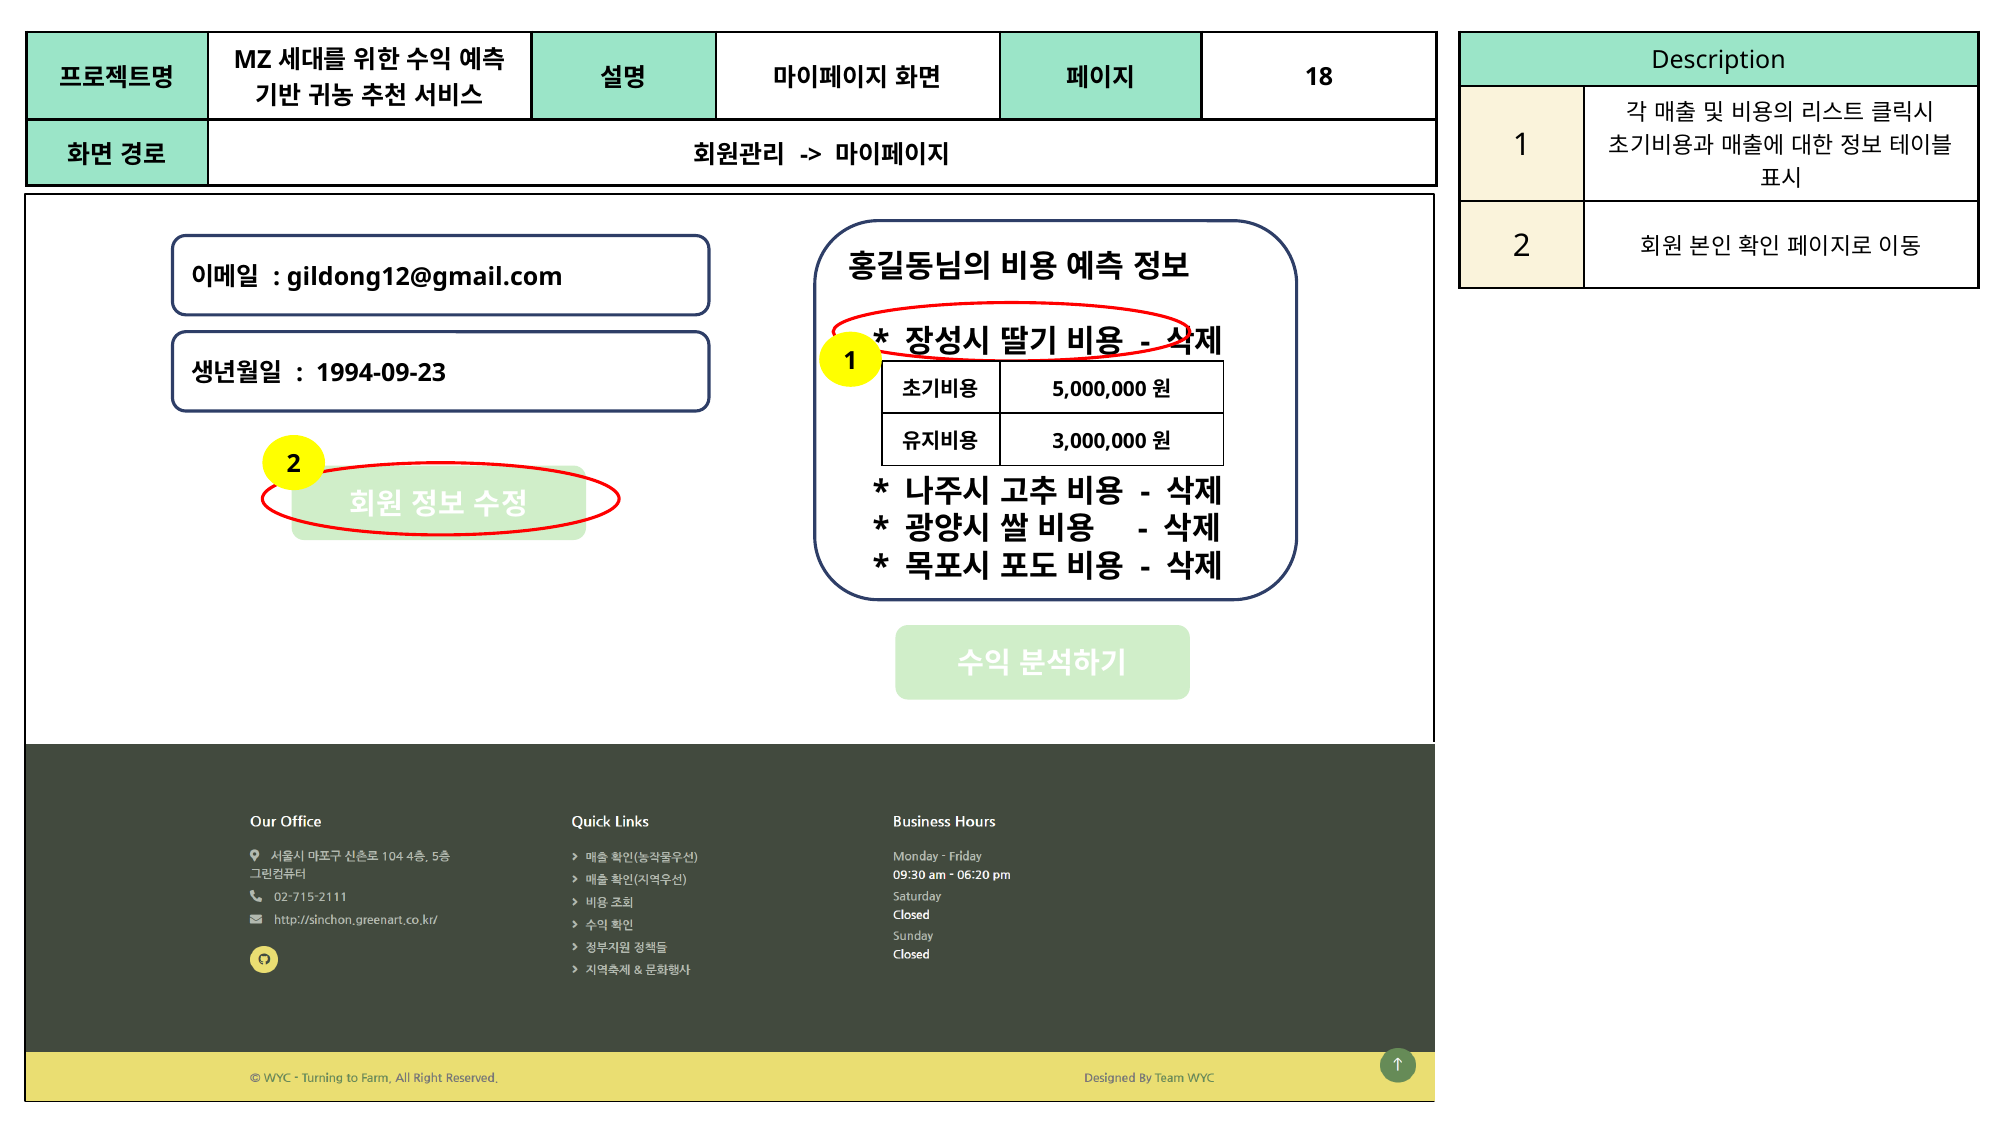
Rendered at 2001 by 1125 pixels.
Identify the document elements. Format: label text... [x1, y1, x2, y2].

table_header 설명 [533, 33, 715, 118]
table_header 프로젝트명 [28, 33, 207, 118]
text_box 회원 정보 수정 [291, 519, 587, 541]
table_header 5,000,000원 [1001, 362, 1223, 412]
table_cell 유지비용 [883, 414, 999, 465]
text_box 2 [262, 435, 326, 491]
text_box 회원 정보 수정 [516, 465, 586, 477]
table_header 마이페이지 화면 [717, 33, 999, 118]
text_box [24, 193, 1435, 741]
text_box 1 [819, 331, 882, 387]
text_box 회원 정보 수정 [324, 465, 365, 471]
table_cell 2 [1461, 202, 1583, 287]
table_header MZ세대를 위한 수익 예측 기반 귀농 추천 서비스 [209, 33, 530, 118]
table_cell 1 [1461, 87, 1583, 200]
text_box [831, 300, 1192, 360]
table_header 페이지 [1001, 33, 1200, 118]
table_cell 화면 경로 [28, 121, 207, 184]
table_cell 각 매출 및 비용의 리스트 클릭시 초기비용과 매출에 대한 정보 테이블 표시 [1585, 87, 1977, 200]
table_header Description [1461, 33, 1977, 85]
table_cell 3,000,000원 [1001, 414, 1223, 465]
text_box 생년월일 : 1994-09-23 [172, 331, 709, 412]
table_header 초기비용 [883, 362, 999, 412]
table_cell 회원 본인 확인 페이지로 이동 [1585, 202, 1977, 287]
text_box 홍길동님의 비용 예측 정보 * 장성시 딸기 비용 - 삭제 * 나주시 고추 비용 - 삭제 * 광양시 쌀 비용 - 삭제 * 목포시 포도 비용 - 삭제 [814, 220, 1297, 600]
text_box [262, 462, 620, 535]
table_header 18 [1203, 33, 1435, 118]
text_box 이메일 : gildong12@gmail.com [172, 235, 709, 315]
table_cell 회원관리 -> 마이페이지 [209, 121, 1435, 184]
text_box 수익 분석하기 [895, 625, 1190, 700]
picture [25, 742, 1435, 1102]
